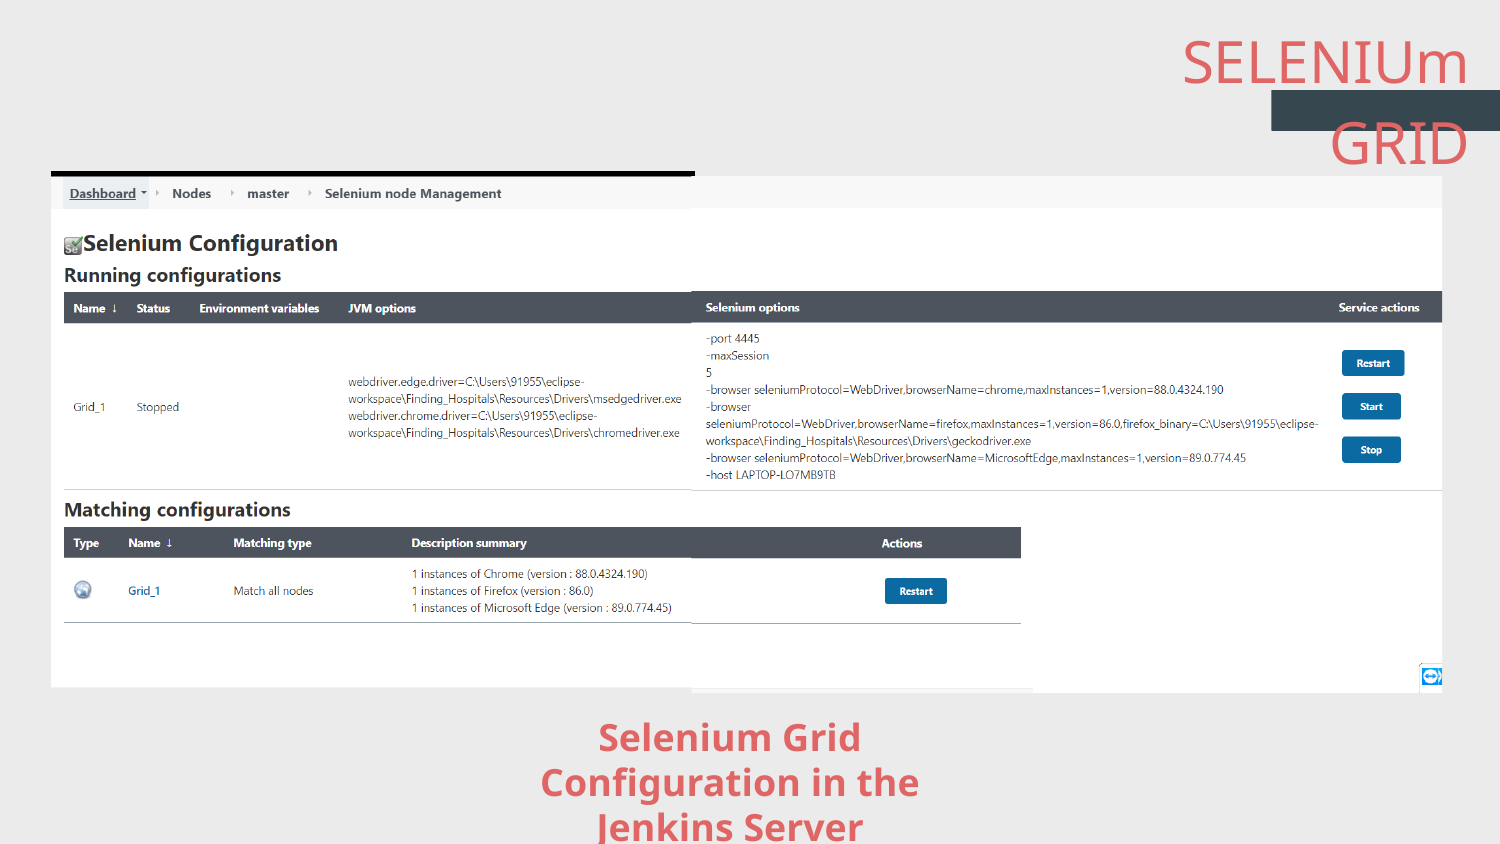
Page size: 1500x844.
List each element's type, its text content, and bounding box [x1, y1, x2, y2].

title SELENIUm GRID [1116, 0, 1486, 83]
text_box Selenium Grid Configuration in the Jenkins Server [494, 706, 967, 844]
picture [50, 171, 1443, 693]
